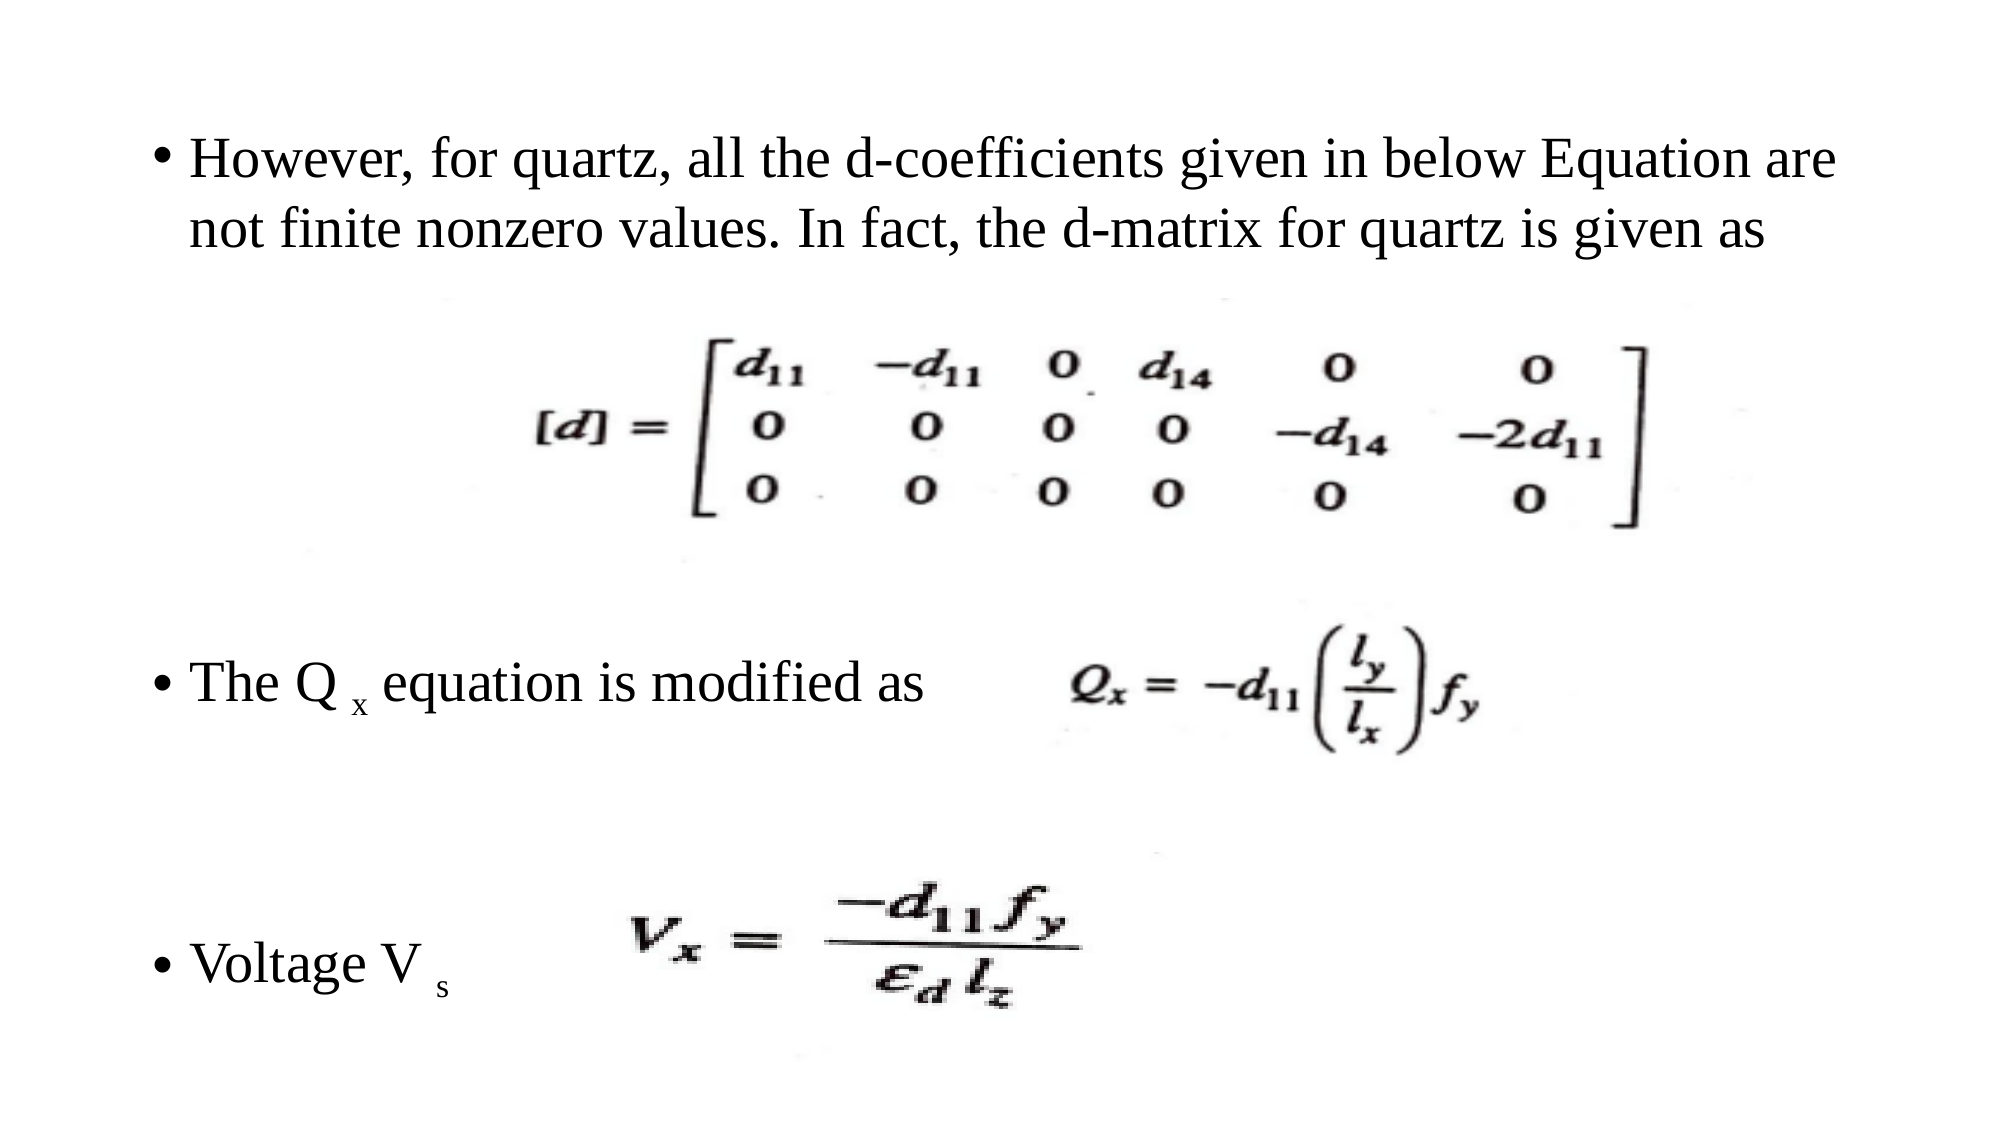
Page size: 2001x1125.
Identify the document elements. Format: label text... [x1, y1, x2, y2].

picture [565, 847, 1216, 1082]
picture [987, 598, 1583, 781]
list However, for quartz, all the d-coefficients given in below Equation are not finite nonzero values. In fact, the d-matrix for quartz is given as The Q x equation is modified as Voltage V s [137, 111, 1863, 1014]
picture [262, 297, 1753, 563]
